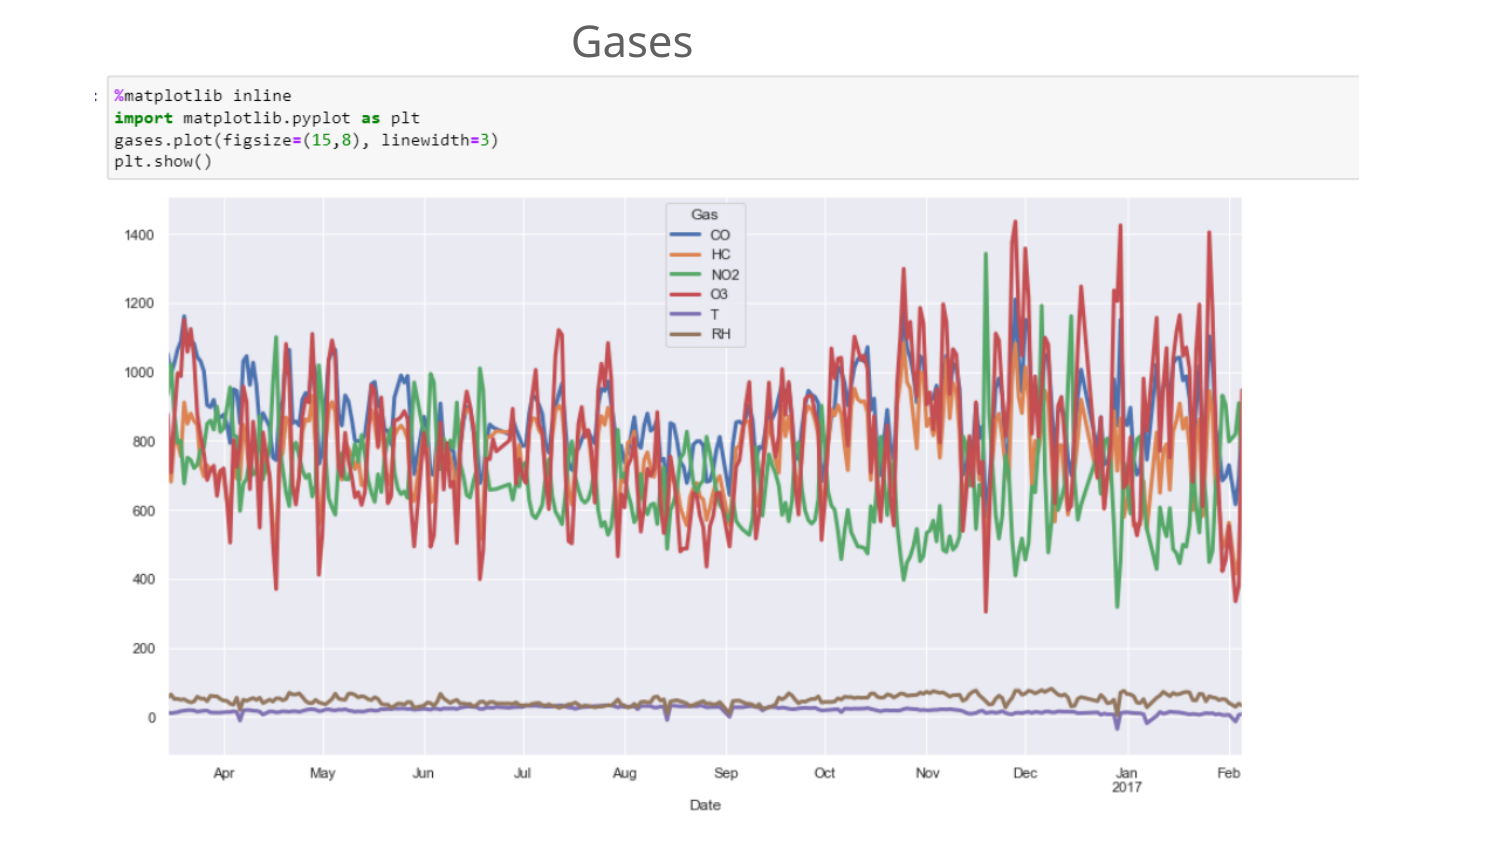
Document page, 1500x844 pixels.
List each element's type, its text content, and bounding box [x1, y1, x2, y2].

picture [94, 72, 1359, 828]
list Gases [140, 0, 1125, 71]
